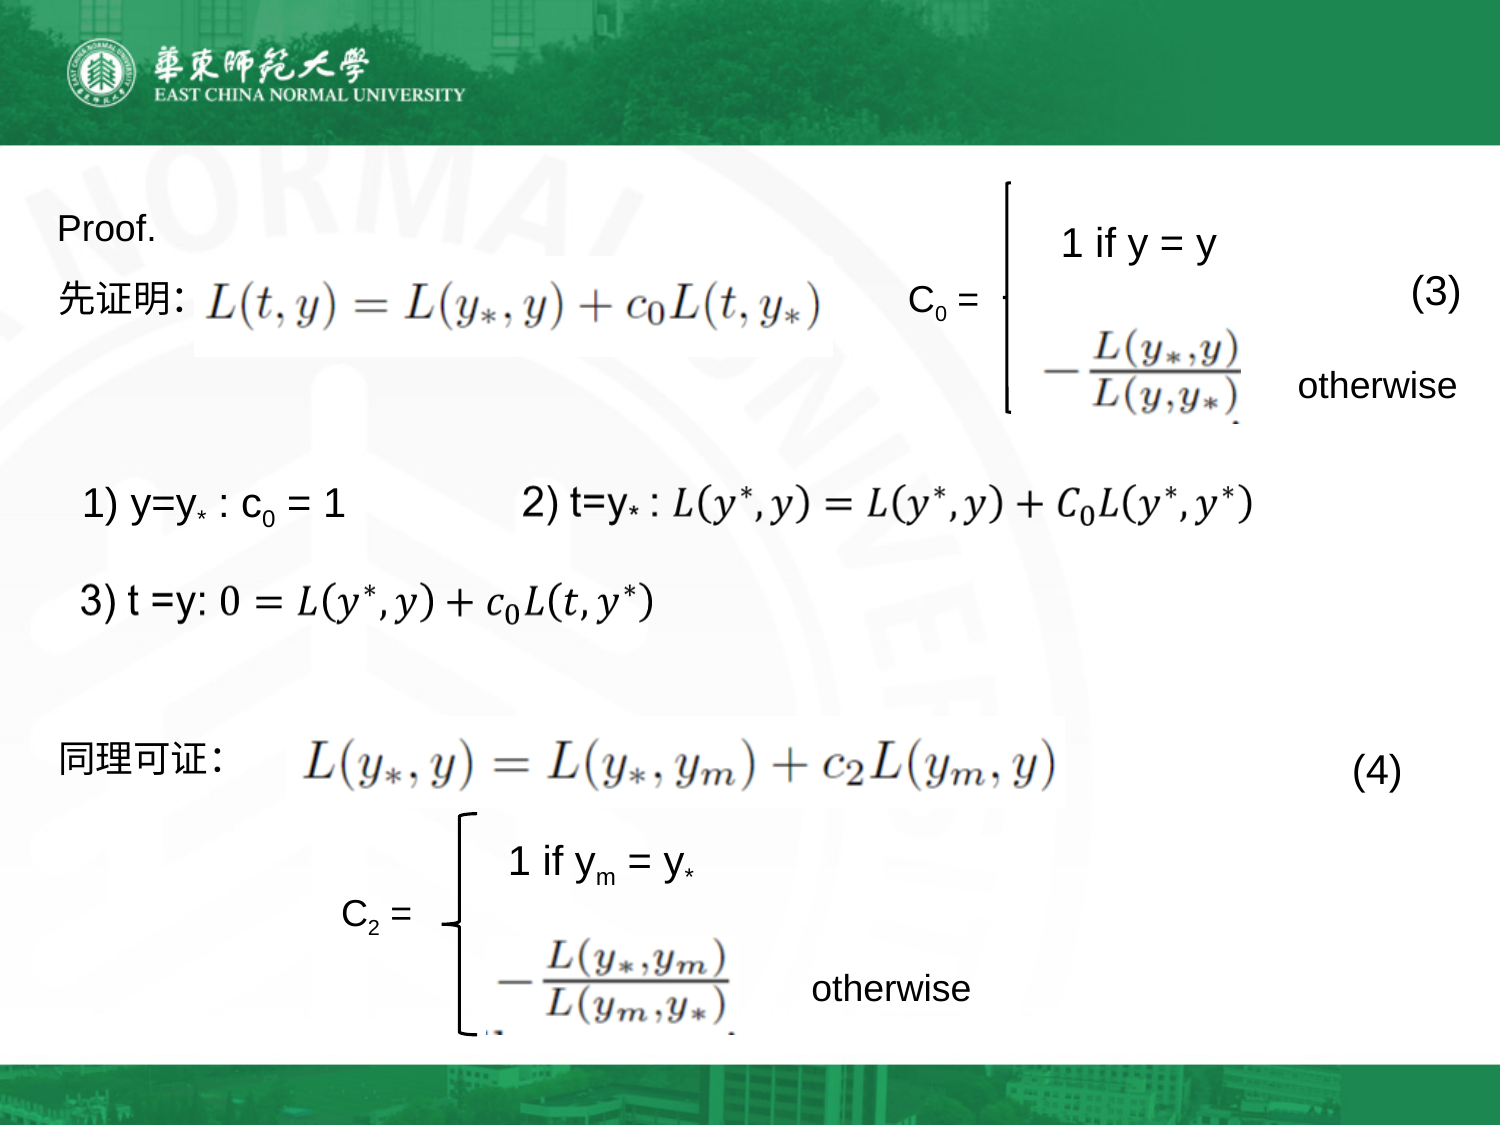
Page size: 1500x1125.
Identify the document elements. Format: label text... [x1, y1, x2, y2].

text_box 1 if y = y [1045, 208, 1233, 273]
text_box (4) [1337, 735, 1419, 801]
text_box C0 = [893, 267, 1005, 333]
text_box 1 if ym = y* [493, 826, 710, 898]
text_box [507, 468, 1276, 534]
text_box 1) y=y* : c0 = 1 [67, 467, 362, 540]
text_box Proof. [42, 196, 172, 257]
text_box [64, 565, 676, 632]
text_box otherwise [796, 956, 987, 1016]
picture [0, 0, 1500, 1125]
text_box C2 = [326, 881, 438, 948]
text_box [1002, 181, 1012, 414]
text_box 同理可证： [43, 727, 261, 788]
text_box (3) [1395, 256, 1477, 322]
text_box otherwise [1282, 353, 1473, 414]
text_box [441, 812, 478, 1037]
text_box 先证明： [43, 267, 194, 327]
